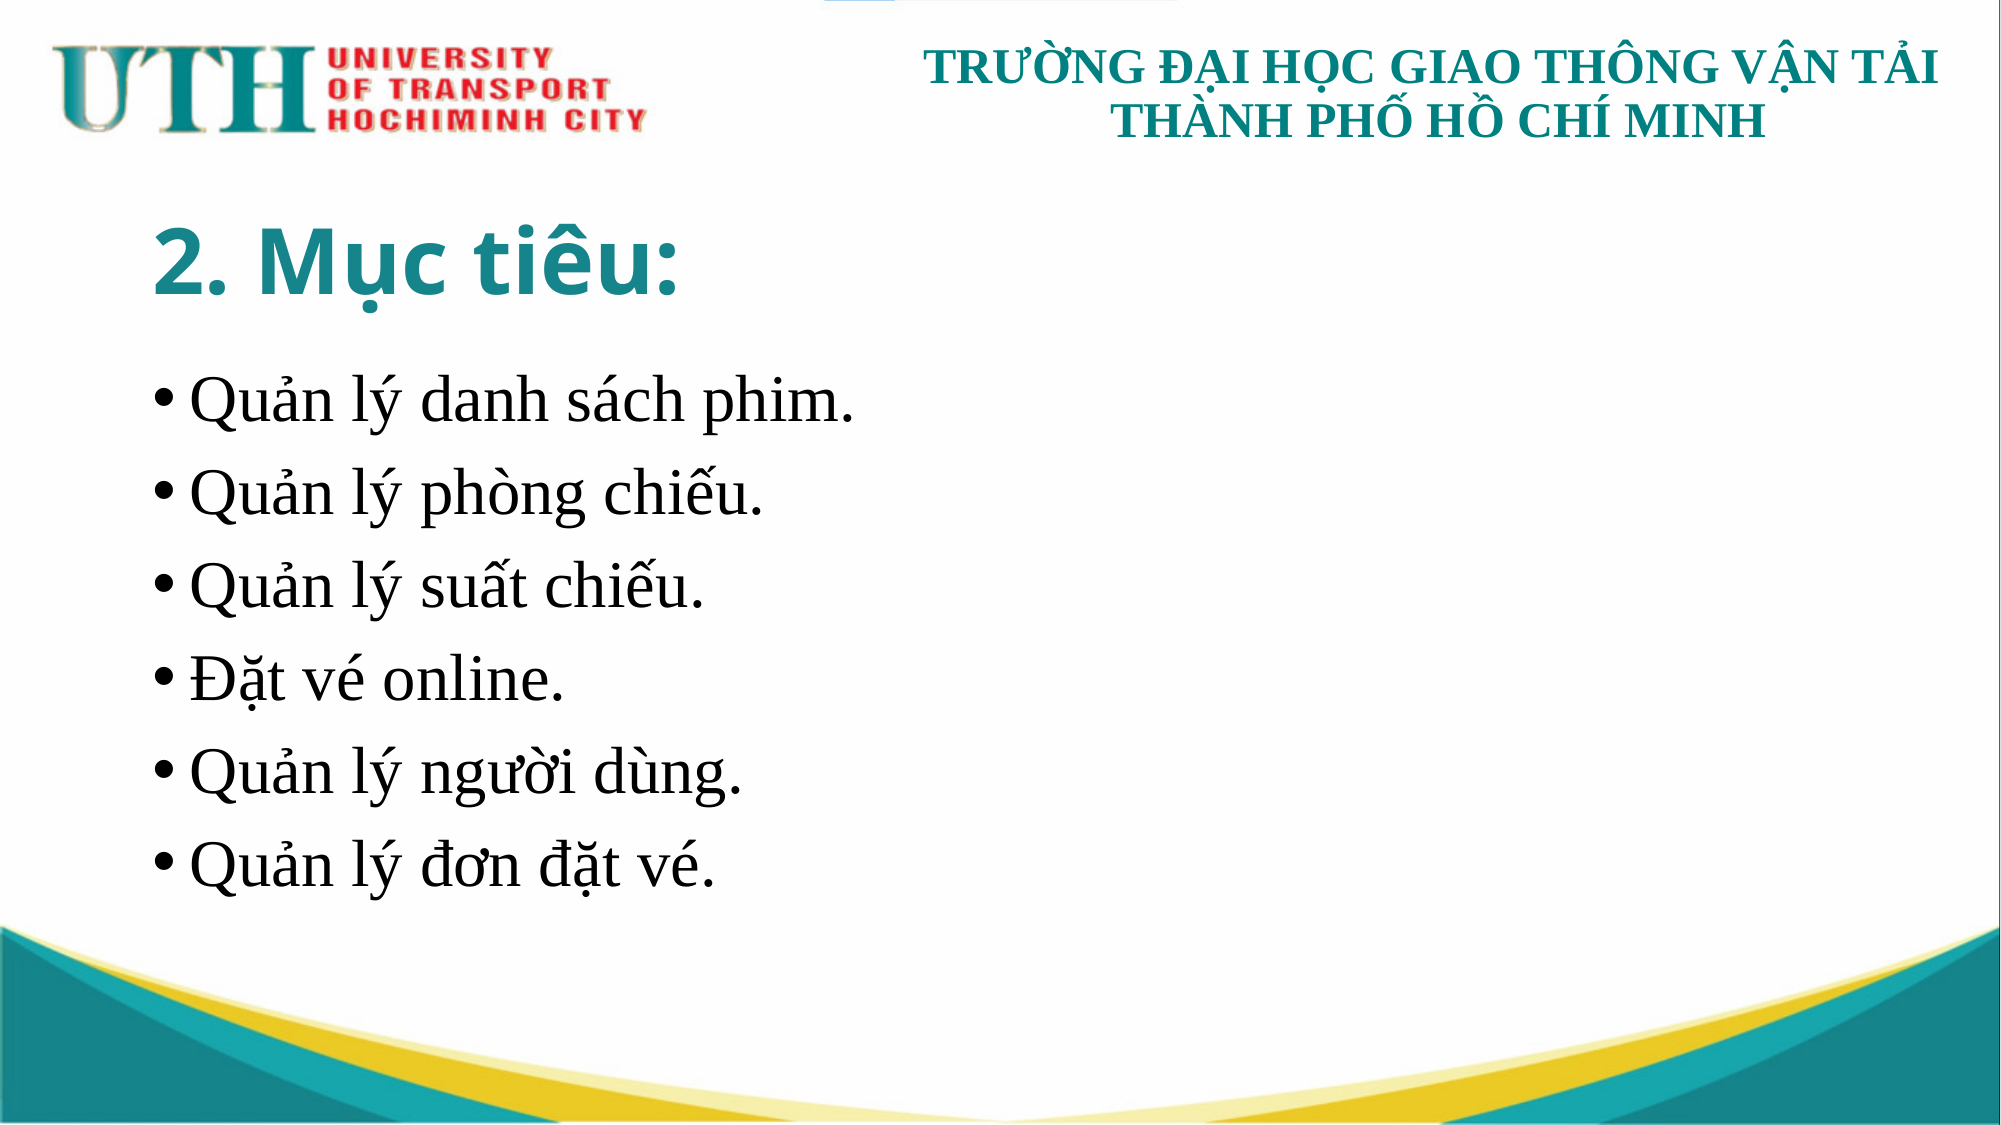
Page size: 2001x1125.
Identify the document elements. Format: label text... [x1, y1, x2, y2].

title 2. Mục tiêu: [137, 201, 1863, 328]
list Quản lý danh sách phim. Quản lý phòng chiếu. Quản lý suất chiếu. Đặt vé online. Quản lý người dùng. Quản lý đơn đặt vé. [137, 356, 1863, 1014]
picture [0, 0, 2001, 1125]
